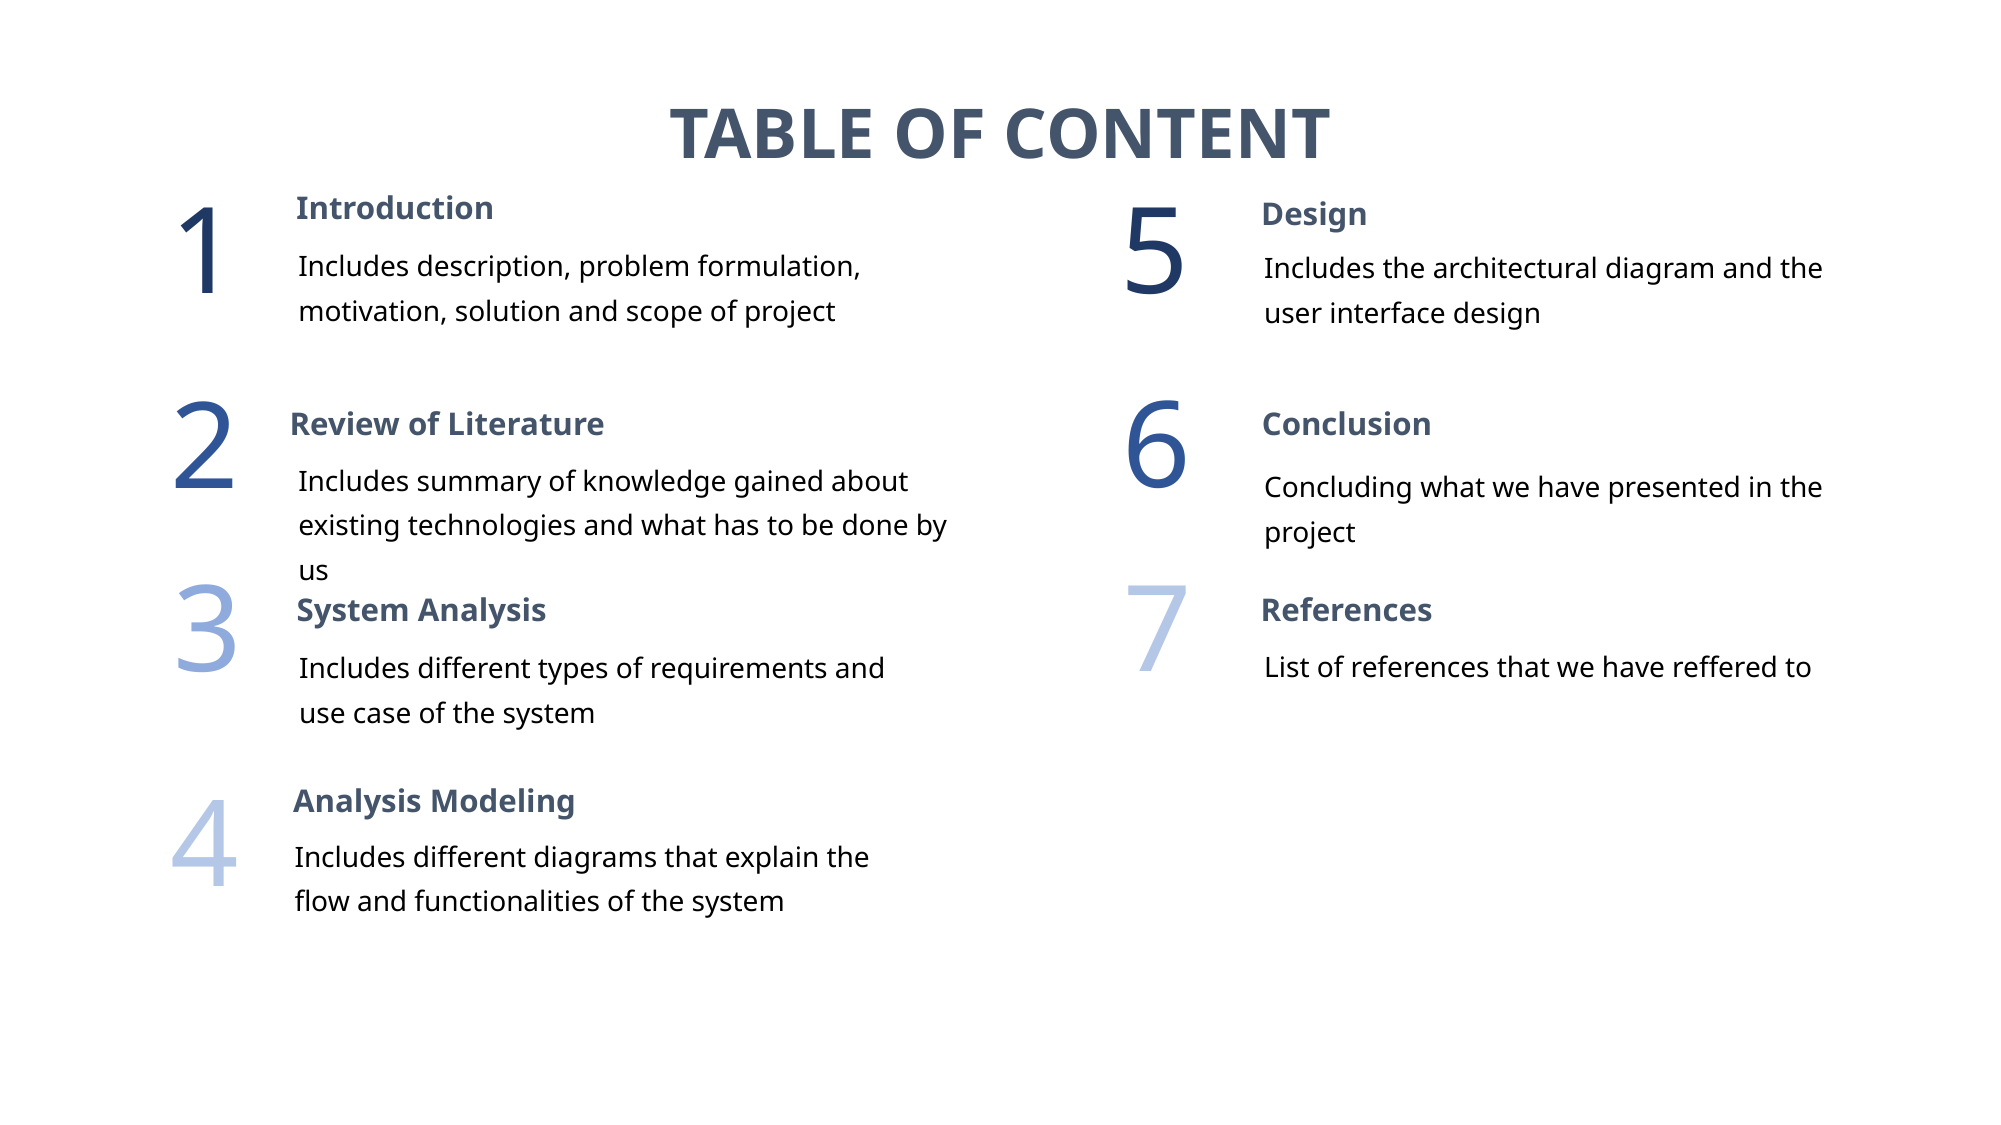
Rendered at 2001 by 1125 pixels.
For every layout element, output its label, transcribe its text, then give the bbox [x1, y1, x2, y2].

text_box TABLE OF CONTENT [654, 60, 1347, 180]
text_box Includes different types of requirements and use case of the system [281, 630, 908, 739]
text_box Includes the architectural diagram and the user interface design [1246, 230, 1873, 338]
text_box 7 [1109, 538, 1208, 703]
text_box 2 [155, 356, 254, 521]
text_box Conclusion [1247, 396, 1448, 449]
text_box Design [1246, 186, 1488, 230]
text_box 4 [155, 754, 254, 919]
text_box Review of Literature [274, 396, 620, 449]
text_box List of references that we have reffered to [1246, 629, 1873, 693]
text_box 5 [1105, 161, 1204, 326]
text_box Includes summary of knowledge gained about existing technologies and what has to be done by us [280, 442, 978, 596]
text_box Includes description, problem formulation, motivation, solution and scope of project [280, 228, 907, 337]
text_box 1 [155, 160, 254, 325]
text_box 6 [1107, 355, 1206, 520]
text_box 3 [158, 538, 257, 703]
text_box Concluding what we have presented in the project [1246, 449, 1873, 558]
text_box Introduction [281, 181, 523, 234]
text_box Analysis Modeling [278, 773, 592, 818]
text_box System Analysis [281, 596, 562, 630]
text_box Includes different diagrams that explain the flow and functionalities of the system [276, 818, 903, 927]
text_box References [1245, 582, 1448, 635]
